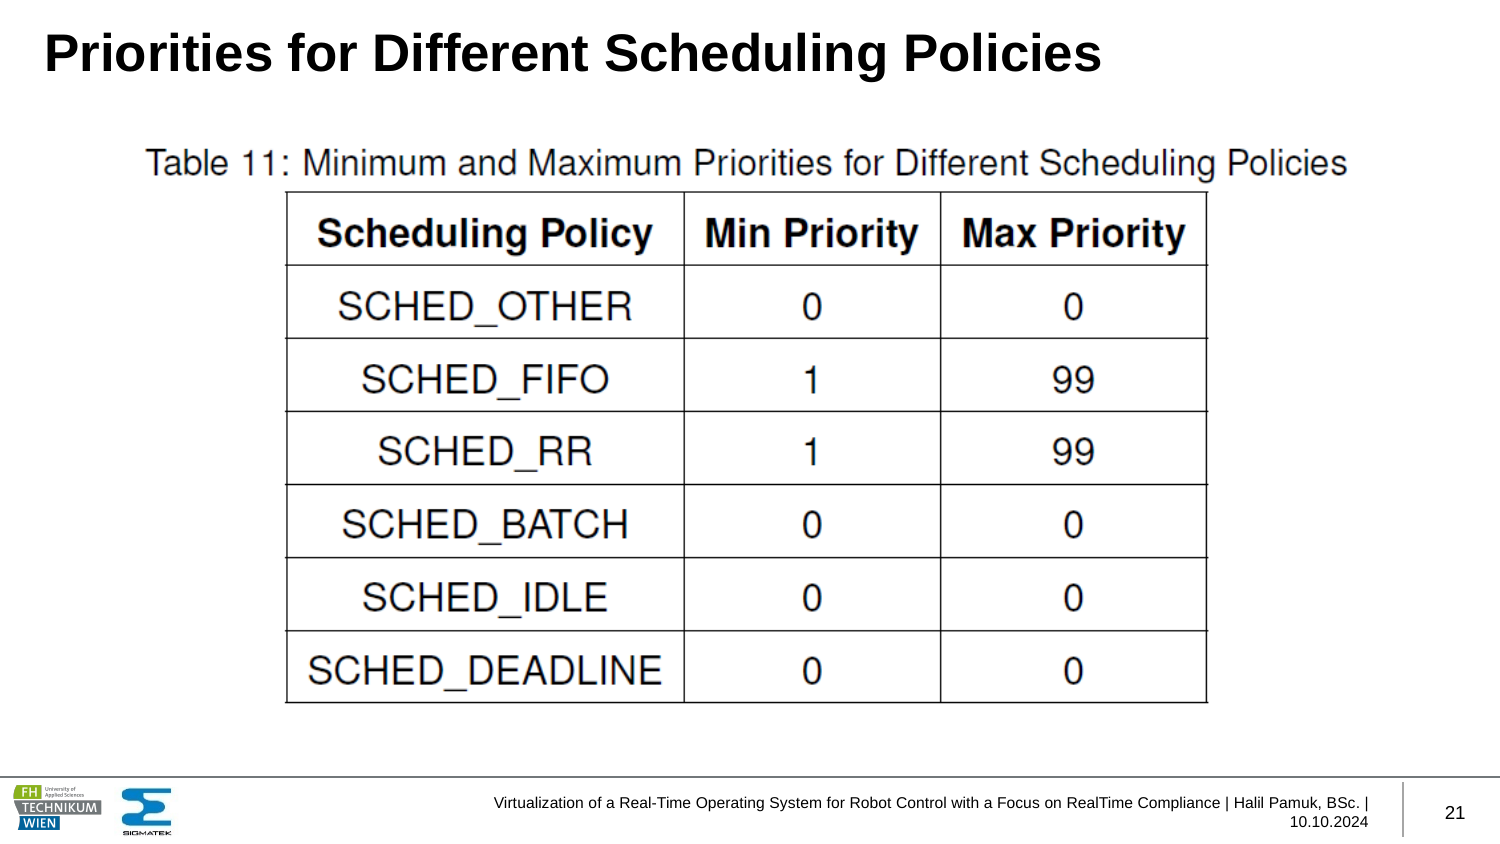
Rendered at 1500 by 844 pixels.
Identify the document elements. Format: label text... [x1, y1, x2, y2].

slide_number 21 [1401, 789, 1481, 835]
picture [0, 771, 179, 844]
title Priorities for Different Scheduling Policies [29, 18, 1469, 91]
picture [131, 141, 1368, 718]
footer Virtualization of a Real-Time Operating System for Robot Control with a Focus on RealTime Compliance | Halil Pamuk, BSc. | 10.10.2024 [404, 789, 1384, 835]
